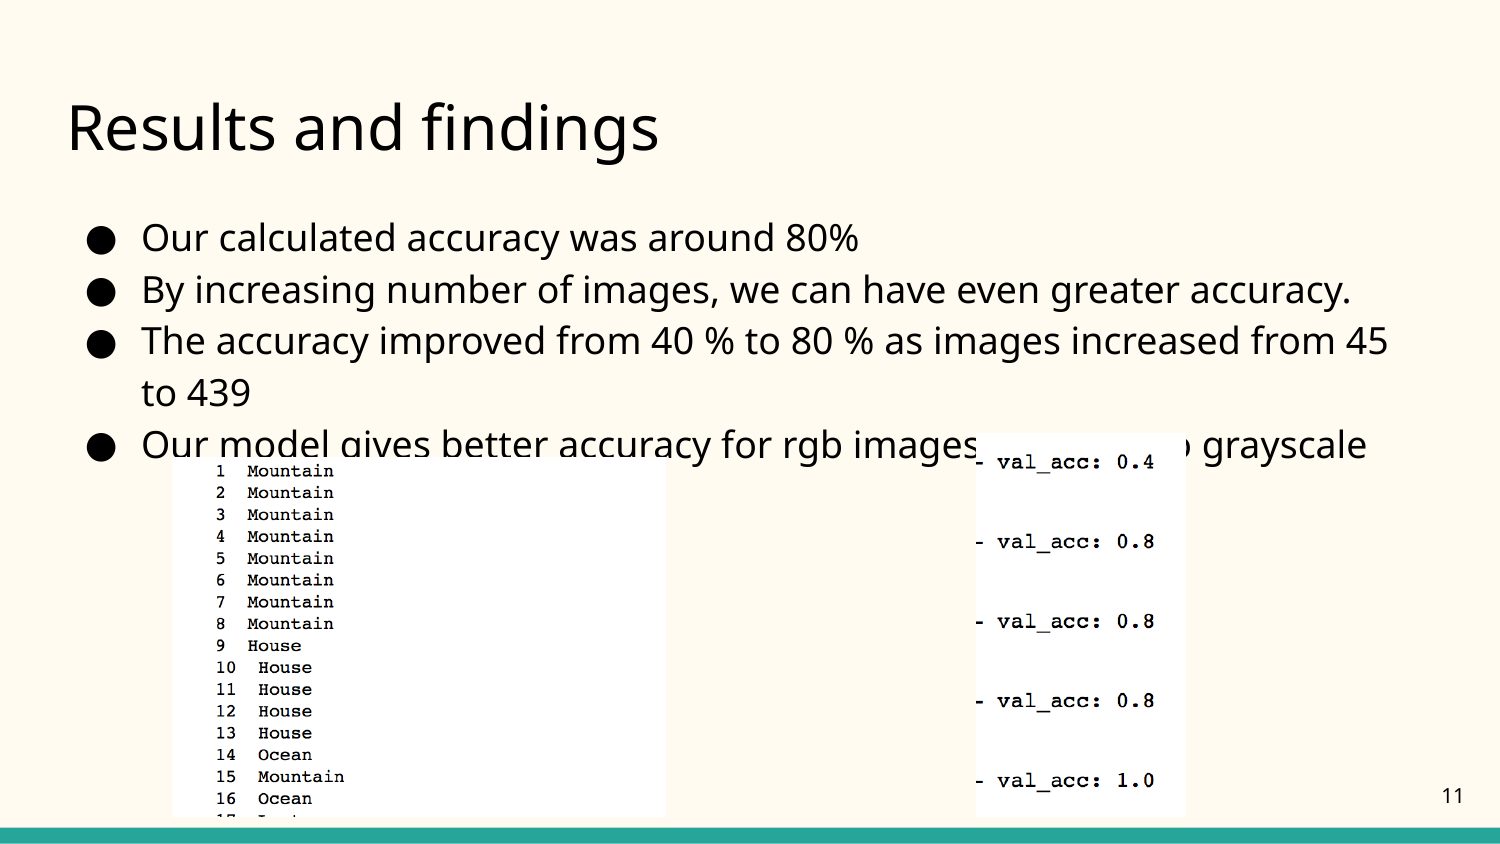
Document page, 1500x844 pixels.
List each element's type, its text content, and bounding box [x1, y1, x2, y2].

picture [975, 432, 1186, 817]
title Results and findings [51, 72, 1449, 174]
picture [172, 456, 666, 818]
slide_number ‹#› [1389, 764, 1480, 830]
list Our calculated accuracy was around 80% By increasing number of images, we can have even greater accuracy. The accuracy improved from 40 % to 80 % as images increased from 45 to 439 Our model gives better accuracy for rgb images compare to grayscale [51, 192, 1449, 750]
